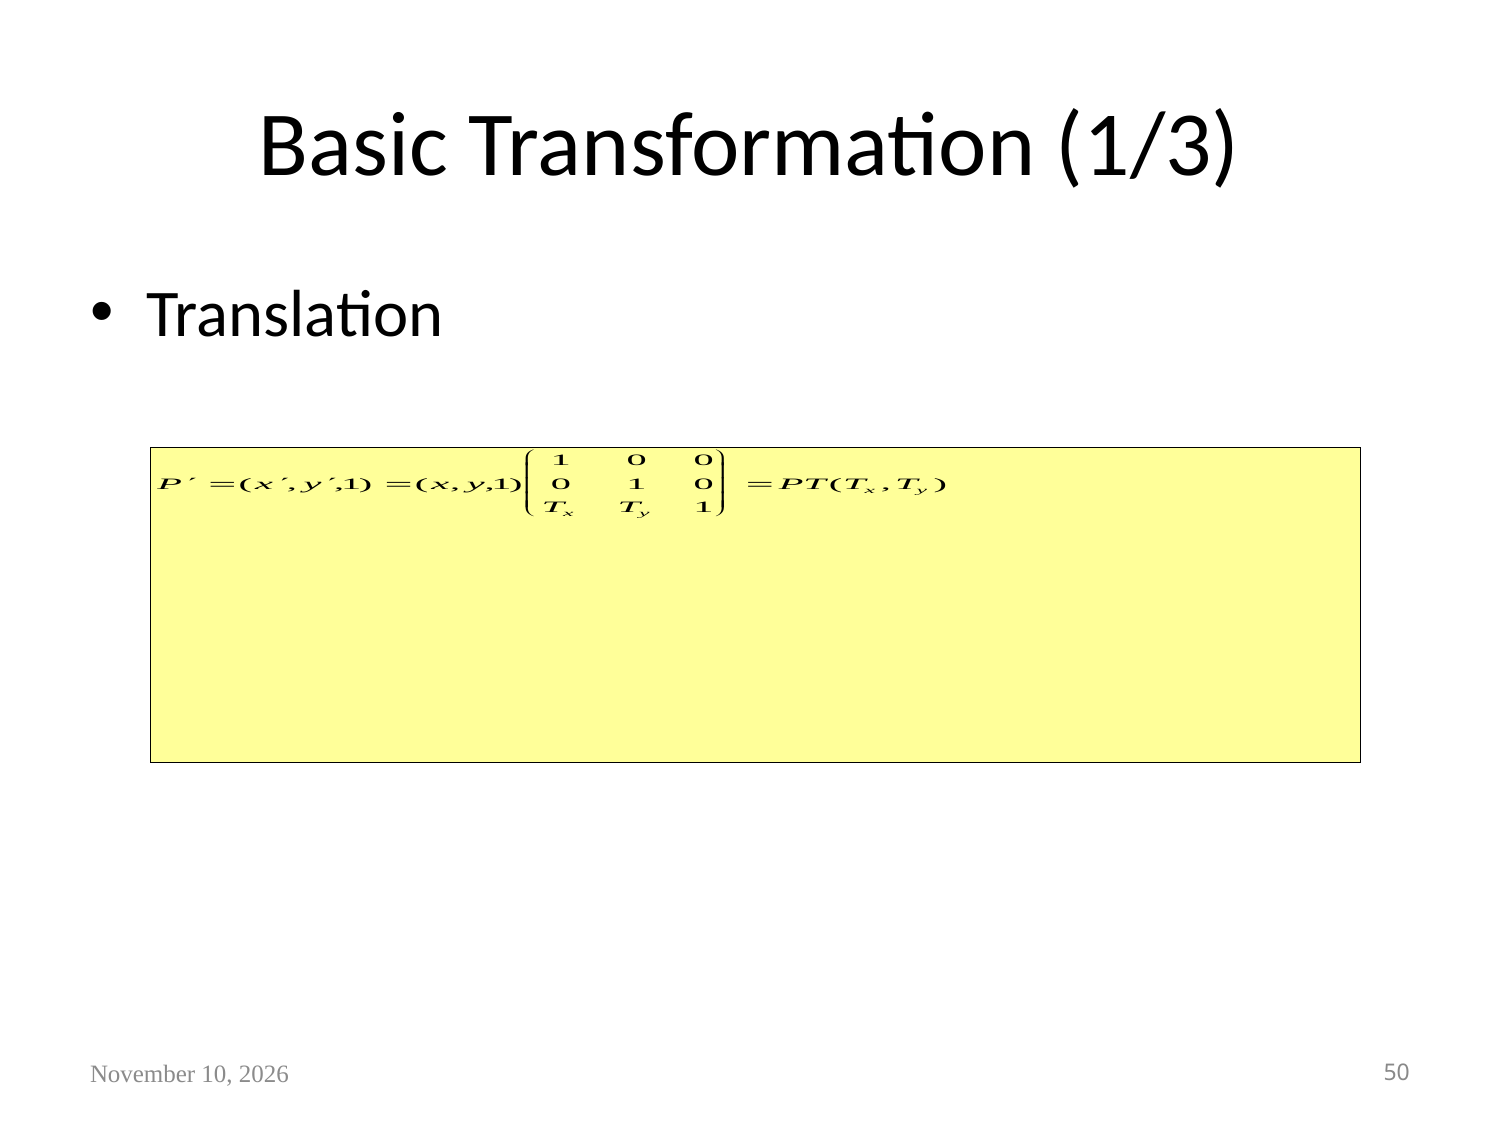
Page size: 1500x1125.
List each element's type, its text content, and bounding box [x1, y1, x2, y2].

list Translation [74, 262, 1426, 1006]
slide_number 50 [1074, 1042, 1425, 1103]
title Basic Transformation (1/3) [74, 44, 1426, 233]
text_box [149, 446, 1362, 763]
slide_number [75, 1042, 425, 1103]
